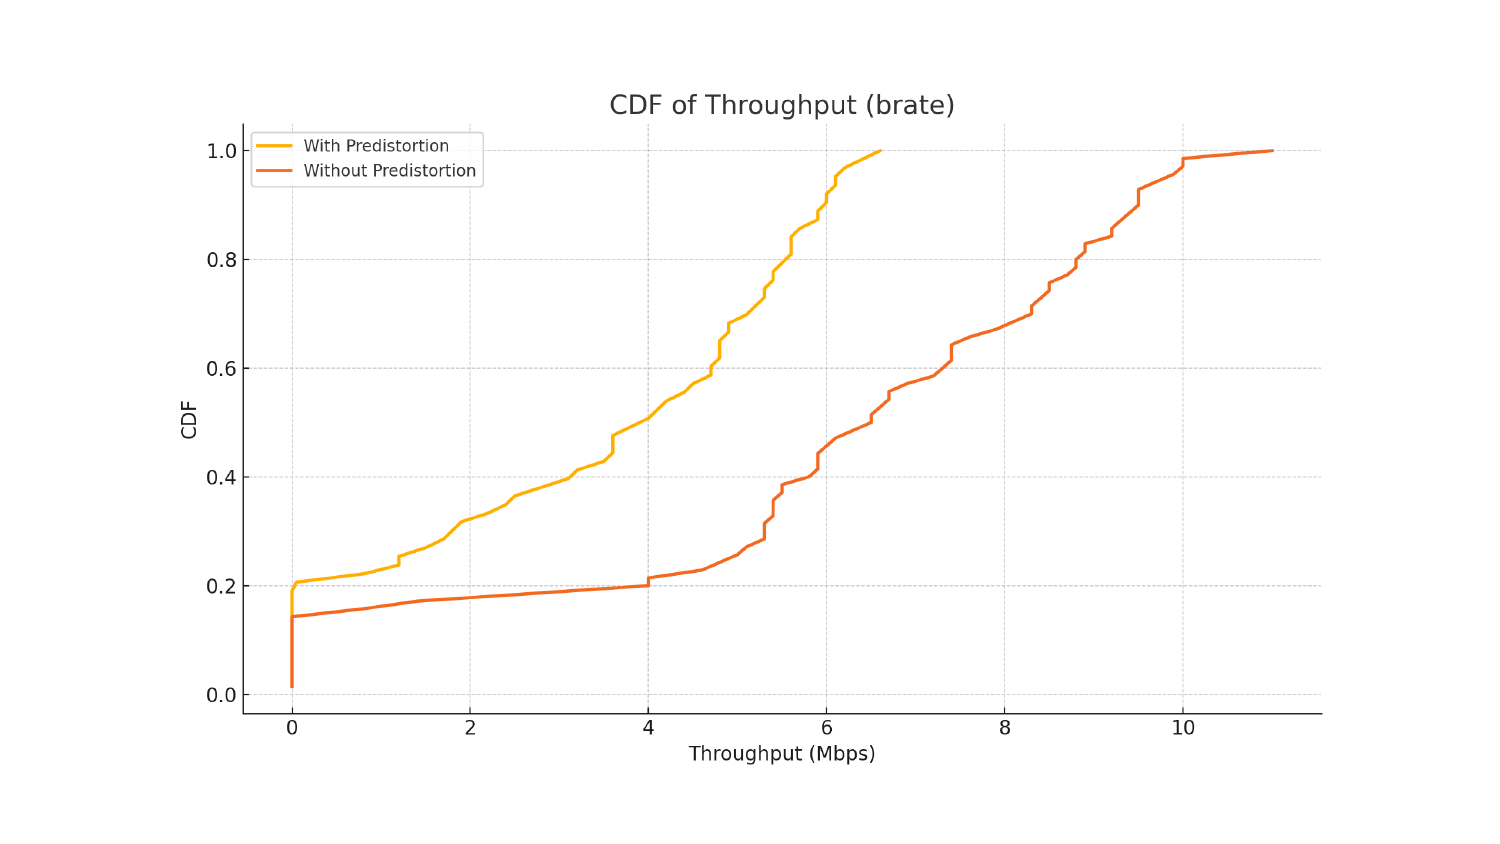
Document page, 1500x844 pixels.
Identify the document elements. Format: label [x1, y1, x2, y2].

picture [168, 82, 1332, 777]
